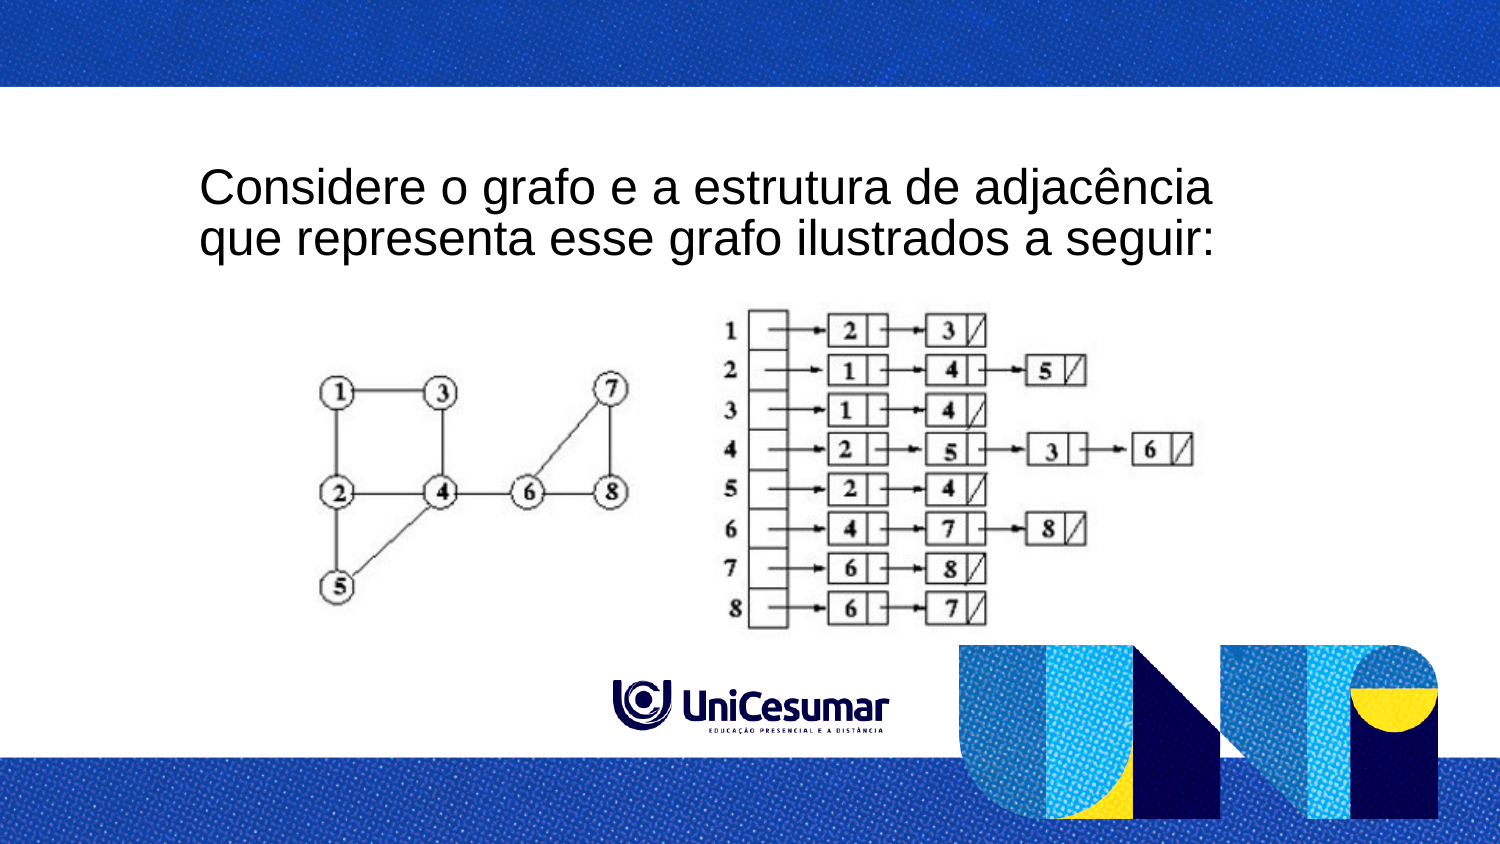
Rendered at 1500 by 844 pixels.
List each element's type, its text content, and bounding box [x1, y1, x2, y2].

list Considere o grafo e a estrutura de adjacência que representa esse grafo ilustrados a seguir:​ [184, 157, 1309, 612]
picture [0, 0, 1500, 844]
